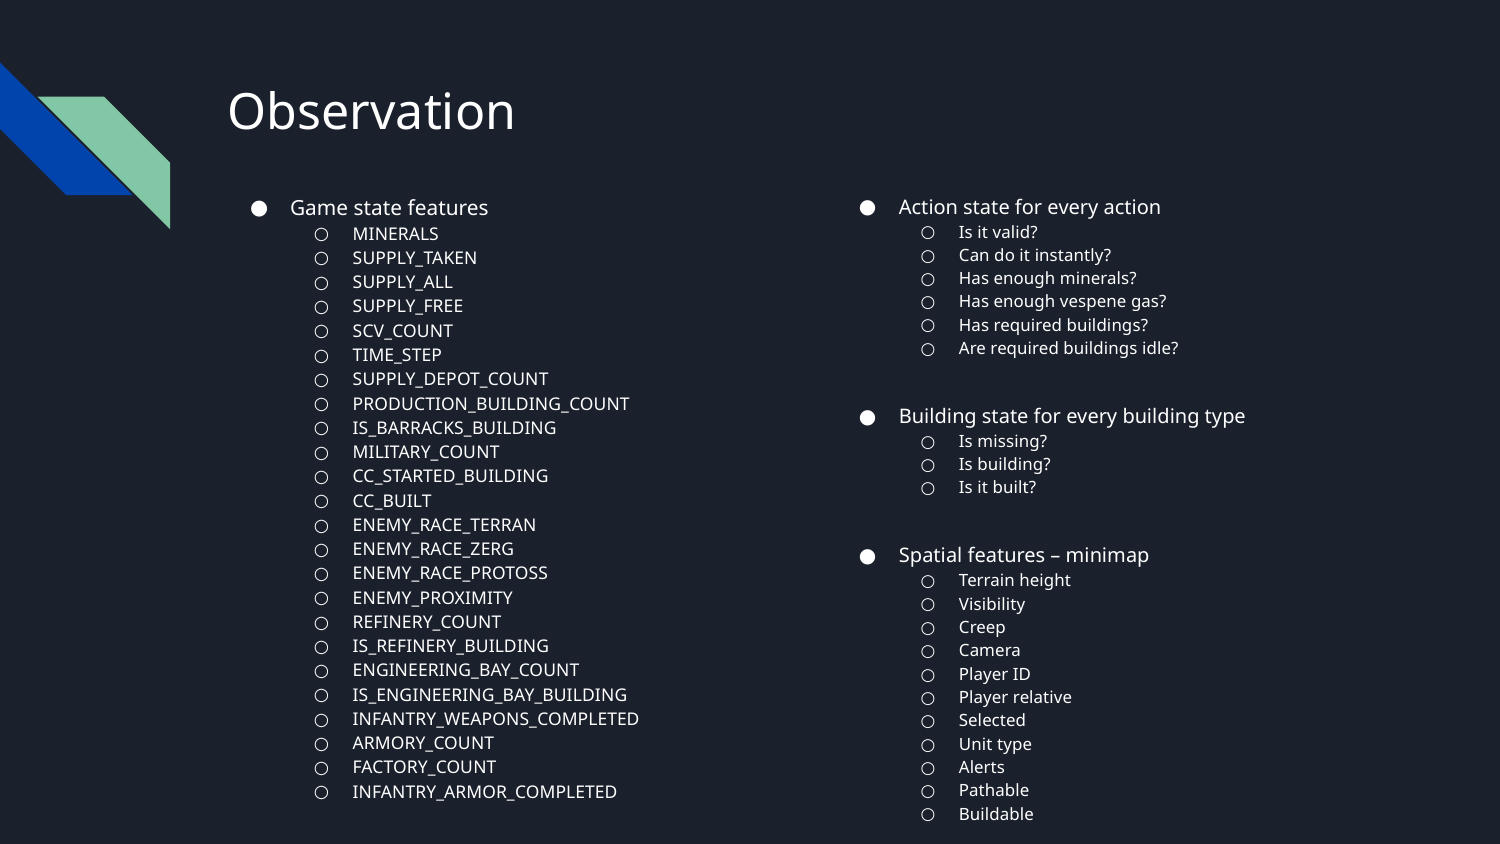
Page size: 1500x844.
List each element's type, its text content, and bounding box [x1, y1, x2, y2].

title Observation [212, 64, 1368, 215]
list Game state features MINERALS SUPPLY_TAKEN SUPPLY_ALL SUPPLY_FREE SCV_COUNT TIME_STEP SUPPLY_DEPOT_COUNT PRODUCTION_BUILDING_COUNT IS_BARRACKS_BUILDING MILITARY_COUNT CC_STARTED_BUILDING CC_BUILT ENEMY_RACE_TERRAN ENEMY_RACE_ZERG ENEMY_RACE_PROTOSS ENEMY_PROXIMITY REFINERY_COUNT IS_REFINERY_BUILDING ENGINEERING_BAY_COUNT IS_ENGINEERING_BAY_BUILDING INFANTRY_WEAPONS_COMPLETED ARMORY_COUNT FACTORY_COUNT INFANTRY_ARMOR_COMPLETED [212, 175, 757, 825]
list Action state for every action Is it valid? Can do it instantly? Has enough minerals? Has enough vespene gas? Has required buildings? Are required buildings idle? Building state for every building type Is missing? Is building? Is it built? Spatial features – minimap Terrain height Visibility Creep Camera Player ID Player relative Selected Unit type Alerts Pathable Buildable [824, 175, 1417, 844]
